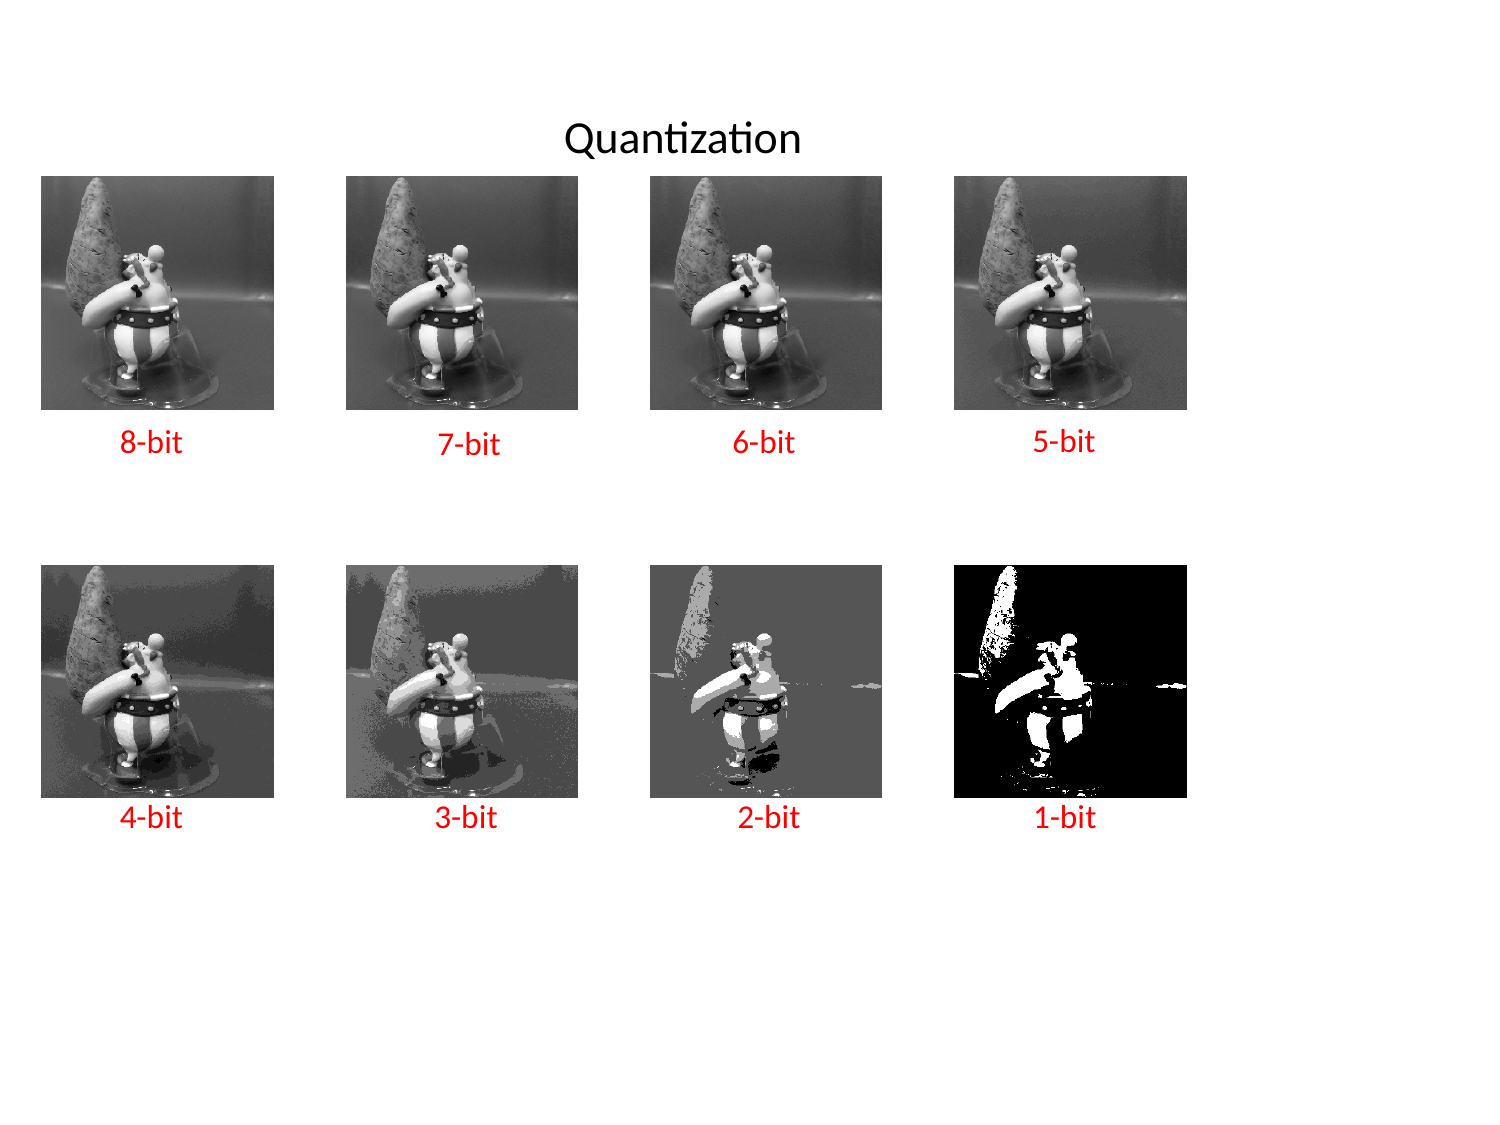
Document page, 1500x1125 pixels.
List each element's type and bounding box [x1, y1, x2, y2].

picture [0, 91, 1327, 912]
